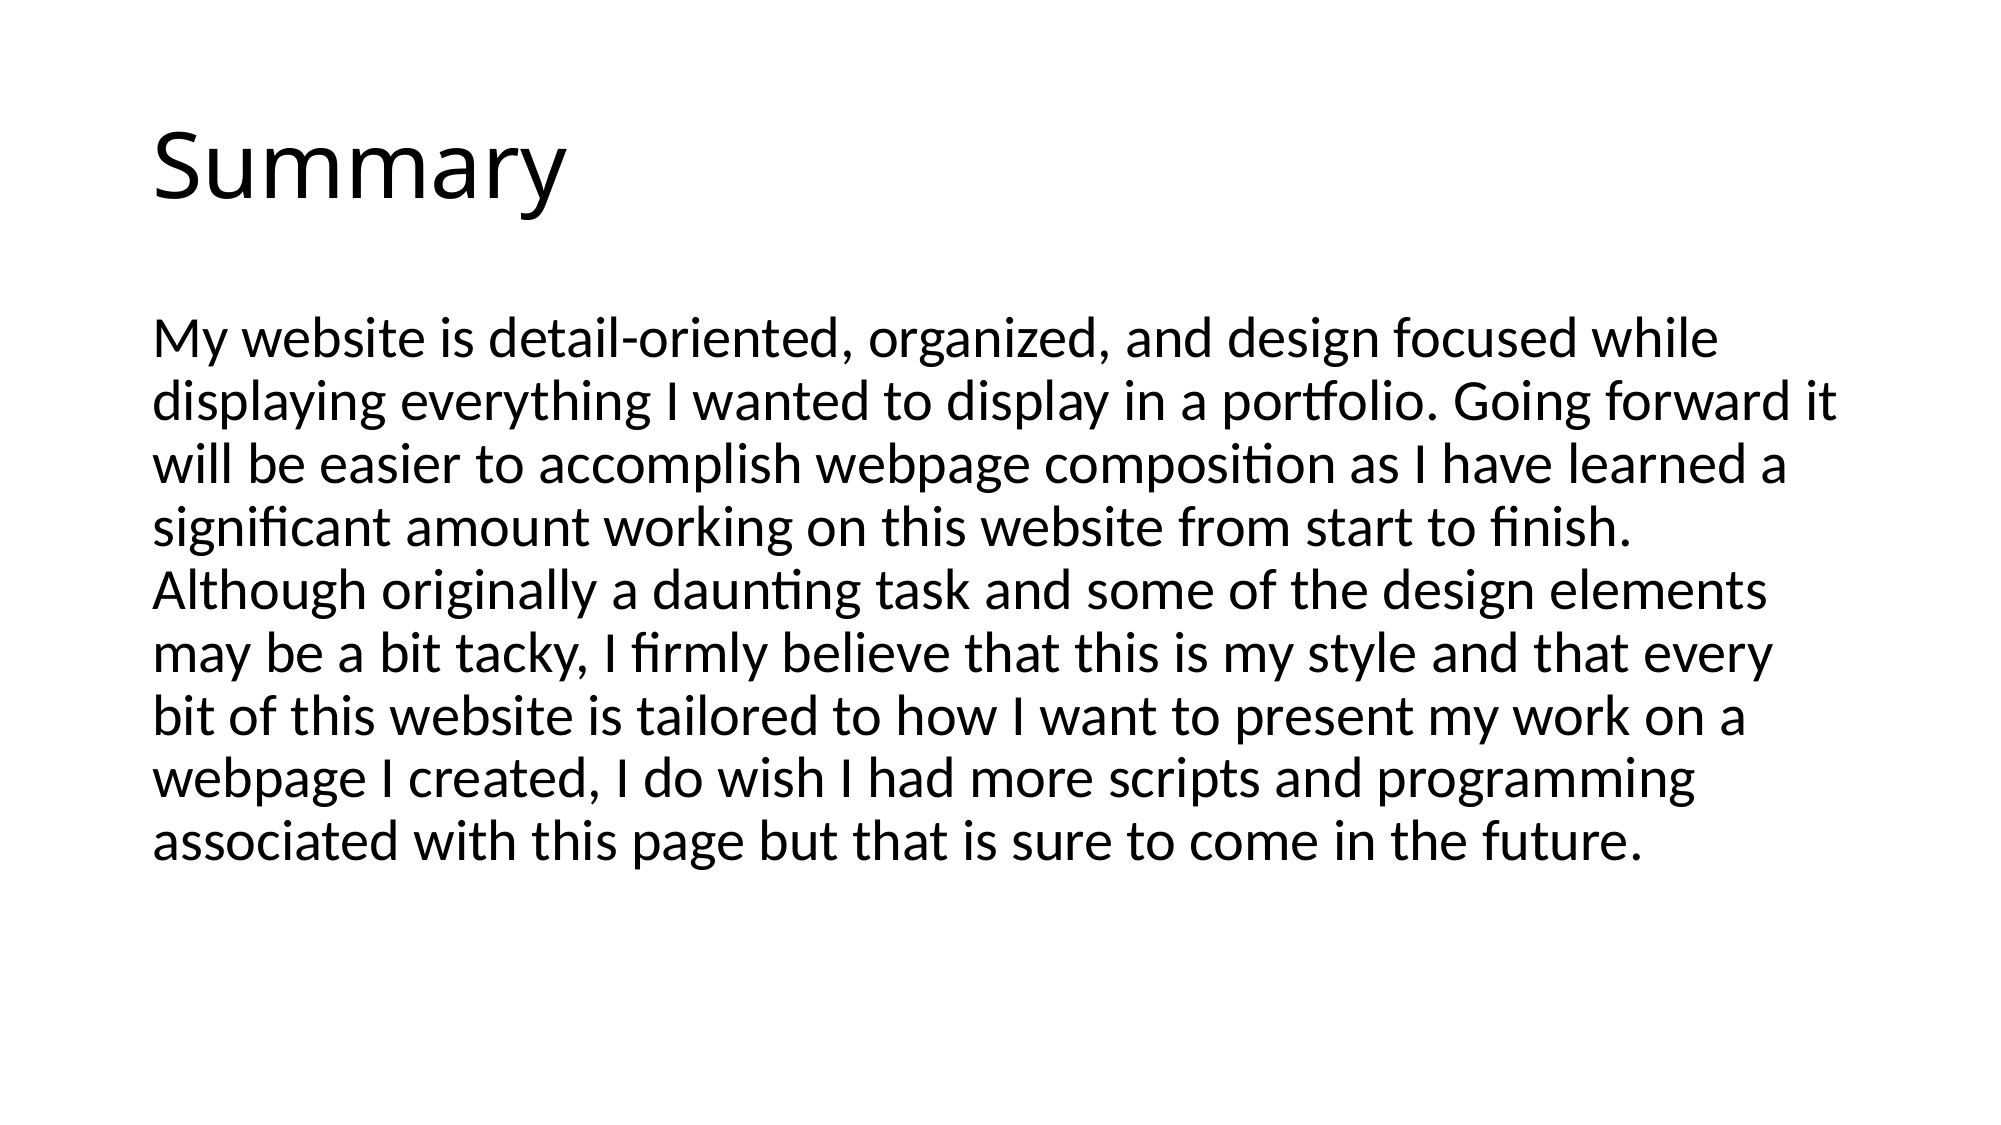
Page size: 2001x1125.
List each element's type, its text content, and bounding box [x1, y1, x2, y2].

title Summary [137, 59, 1863, 278]
list My website is detail-oriented, organized, and design focused while displaying everything I wanted to display in a portfolio. Going forward it will be easier to accomplish webpage composition as I have learned a significant amount working on this website from start to finish. Although originally a daunting task and some of the design elements may be a bit tacky, I firmly believe that this is my style and that every bit of this website is tailored to how I want to present my work on a webpage I created, I do wish I had more scripts and programming associated with this page but that is sure to come in the future. [137, 299, 1863, 1014]
